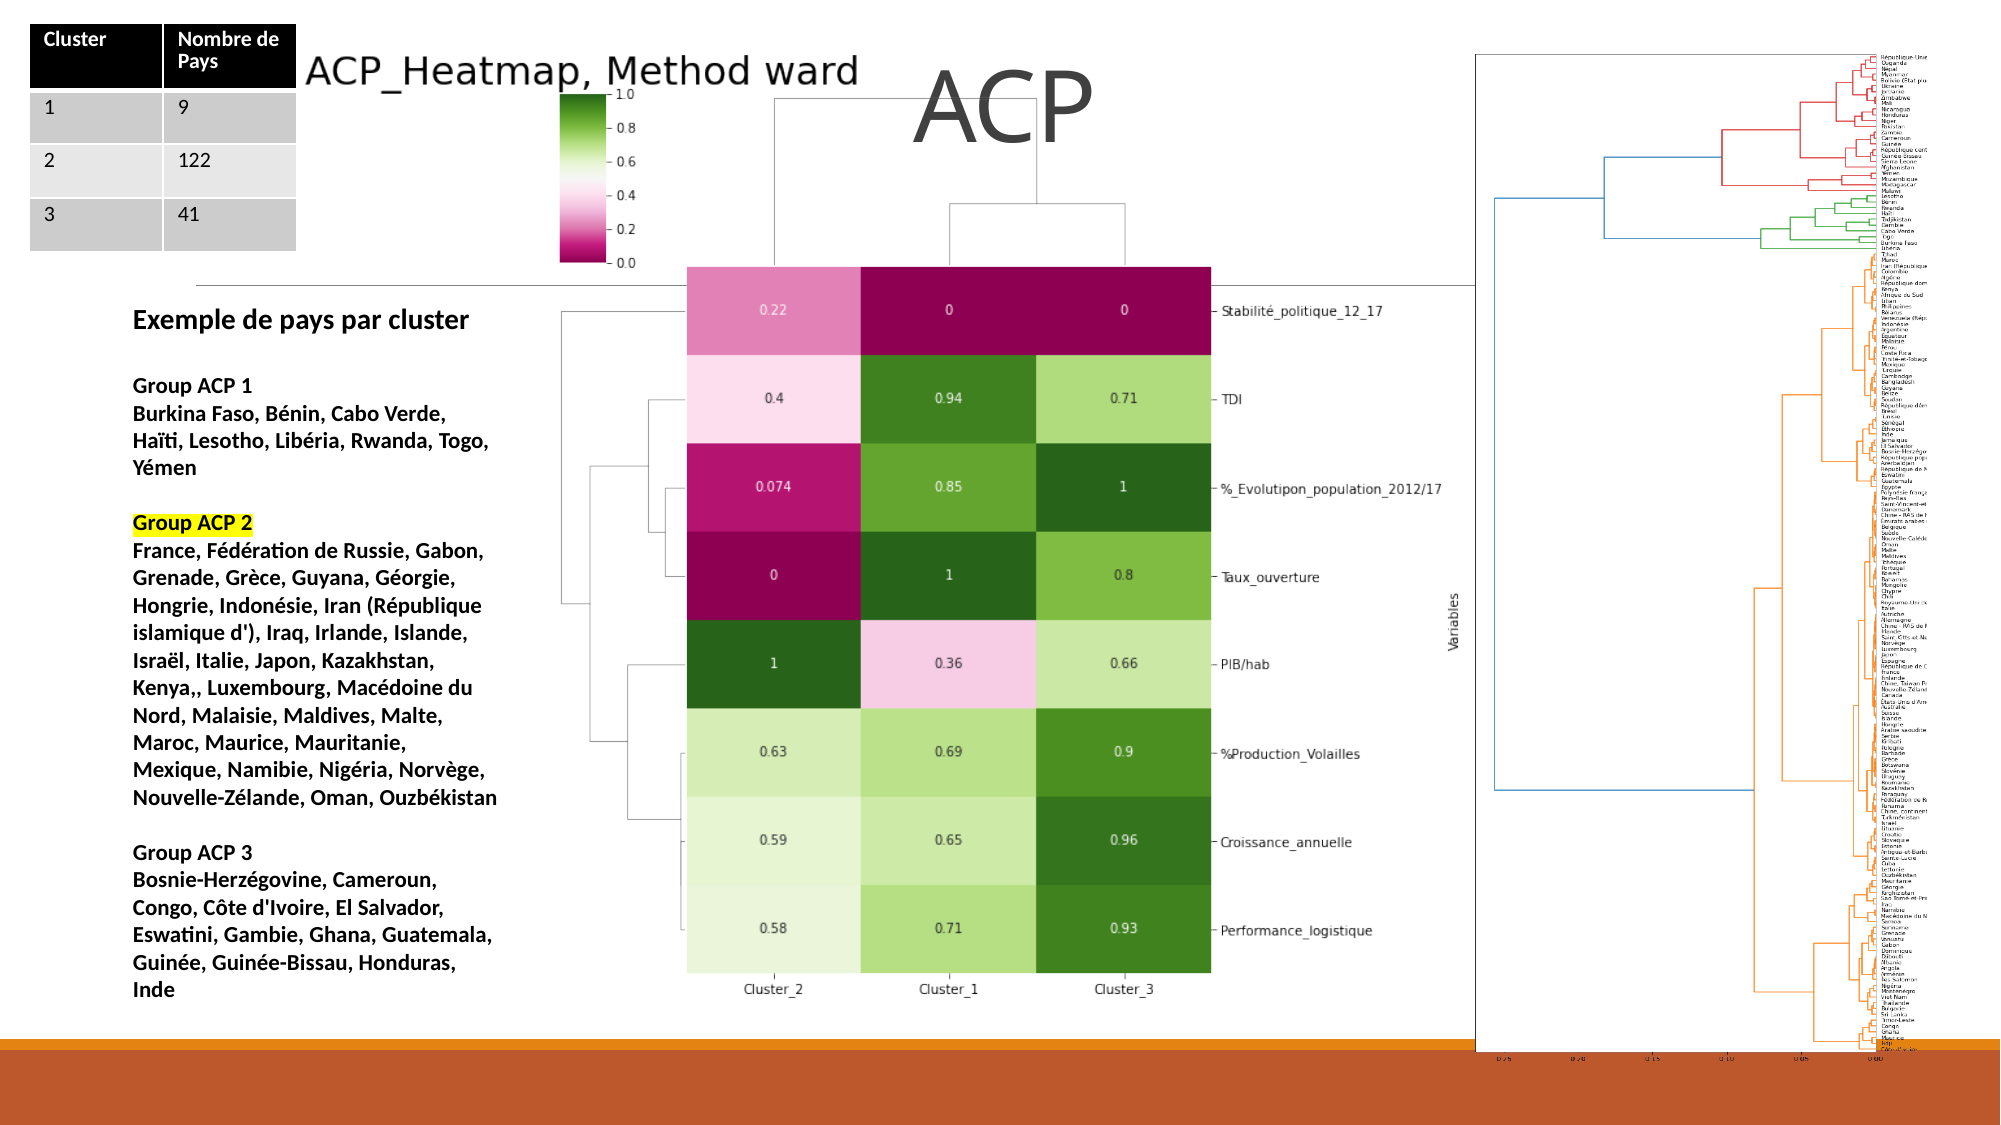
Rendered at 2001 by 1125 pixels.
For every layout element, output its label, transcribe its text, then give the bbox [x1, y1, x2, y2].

text_box Exemple de pays par cluster Group ACP 1 Burkina Faso, Bénin, Cabo Verde, Haïti, Lesotho, Libéria, Rwanda, Togo, Yémen Group ACP 2 France, Fédération de Russie, Gabon, Grenade, Grèce, Guyana, Géorgie, Hongrie, Indonésie, Iran (République islamique d'), Iraq, Irlande, Islande, Israël, Italie, Japon, Kazakhstan, Kenya,, Luxembourg, Macédoine du Nord, Malaisie, Maldives, Malte, Maroc, Maurice, Mauritanie, Mexique, Namibie, Nigéria, Norvège, Nouvelle-Zélande, Oman, Ouzbékistan Group ACP 3 Bosnie-Herzégovine, Cameroun, Congo, Côte d'Ivoire, El Salvador, Eswatini, Gambie, Ghana, Guatemala, Guinée, Guinée-Bissau, Honduras, Inde [118, 293, 295, 1010]
table_cell 122 [164, 145, 293, 197]
table_cell 9 [164, 93, 293, 143]
table_cell 1 [30, 93, 162, 143]
table_cell 41 [164, 199, 293, 251]
table_cell 3 [30, 199, 162, 251]
table_header Nombre de Pays [164, 24, 296, 88]
picture [296, 0, 1928, 1116]
table_cell 2 [30, 145, 162, 197]
table_header Cluster [30, 24, 162, 88]
